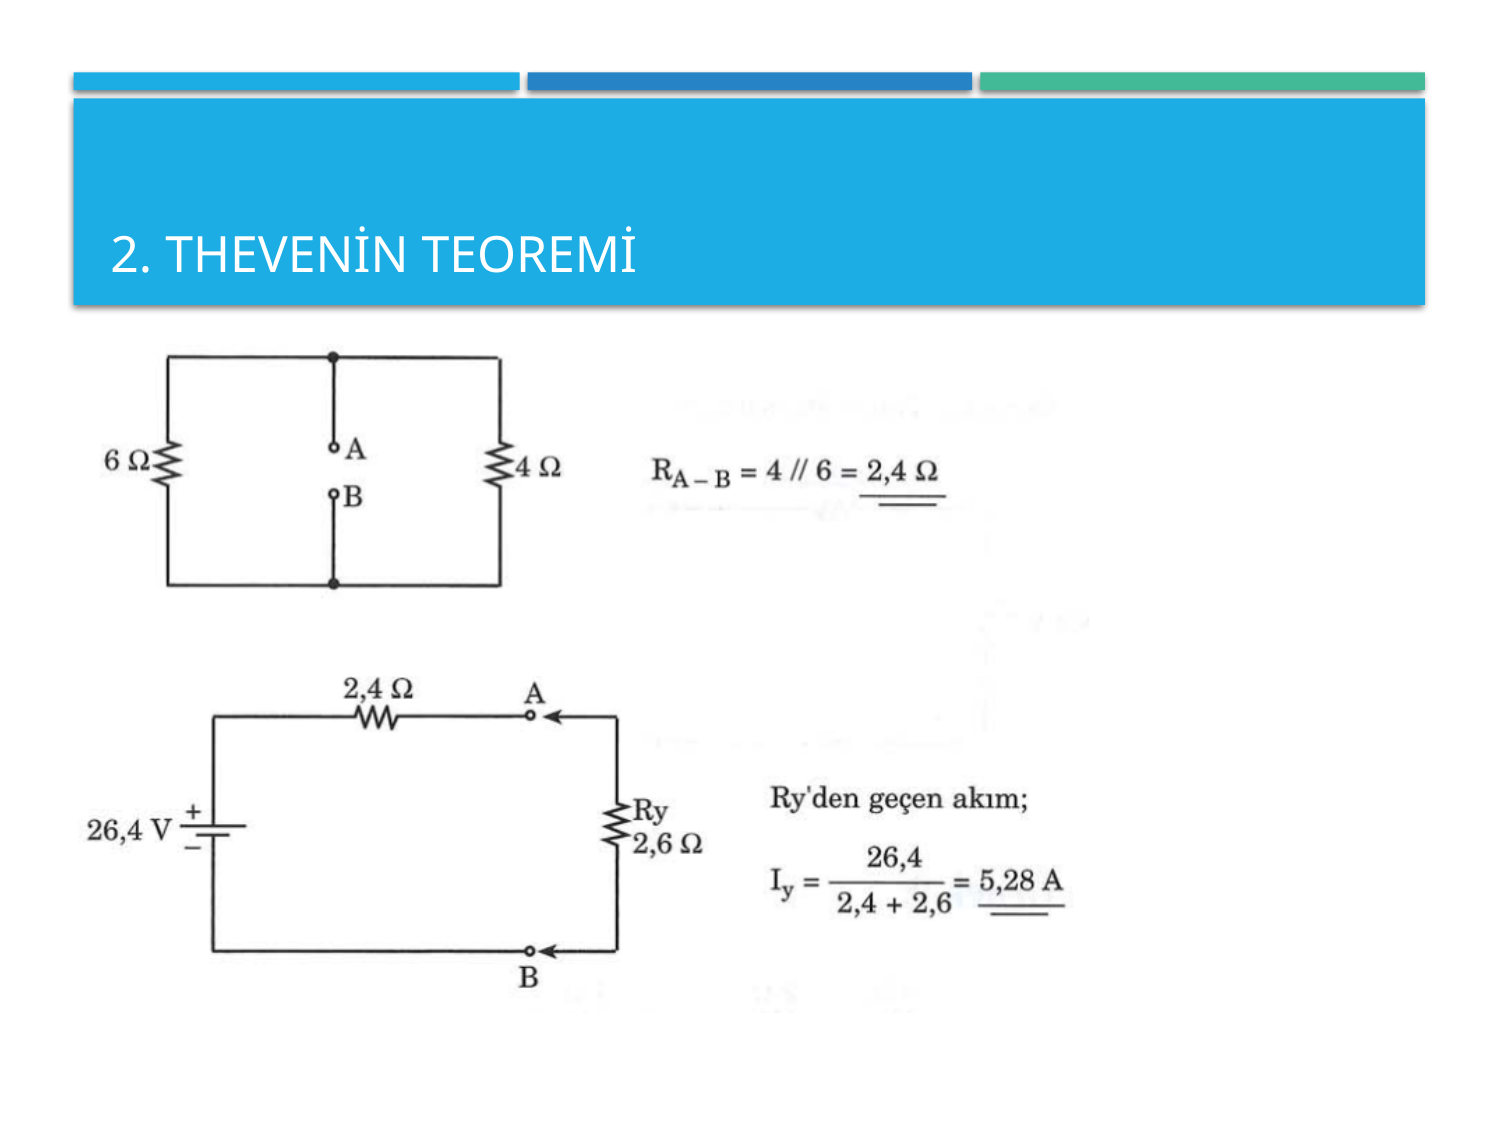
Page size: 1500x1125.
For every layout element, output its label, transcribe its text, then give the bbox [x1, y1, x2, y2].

title 2. thevenin teoremi [95, 112, 1406, 291]
picture [64, 332, 1089, 1013]
